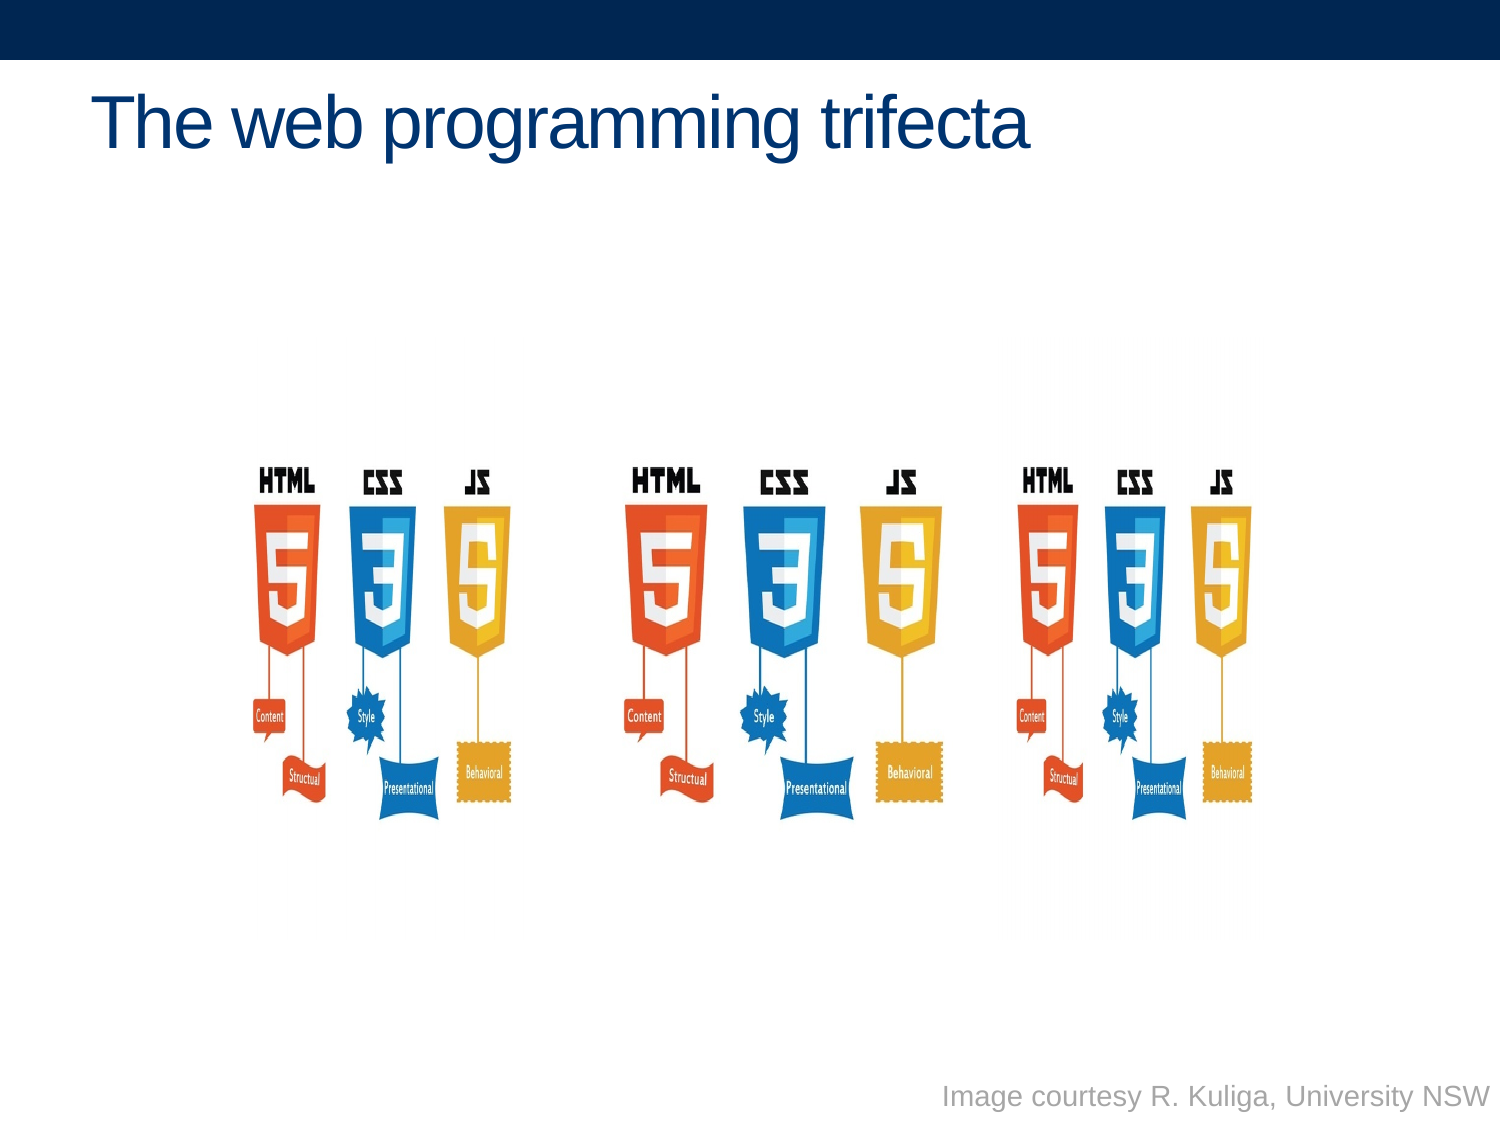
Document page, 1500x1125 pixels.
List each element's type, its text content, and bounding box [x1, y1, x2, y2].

picture [593, 337, 960, 940]
text_box Image courtesy R. Kuliga, University NSW [927, 1069, 1500, 1120]
title The web programming trifecta [75, 37, 1425, 200]
picture [227, 337, 524, 940]
picture [994, 337, 1265, 940]
